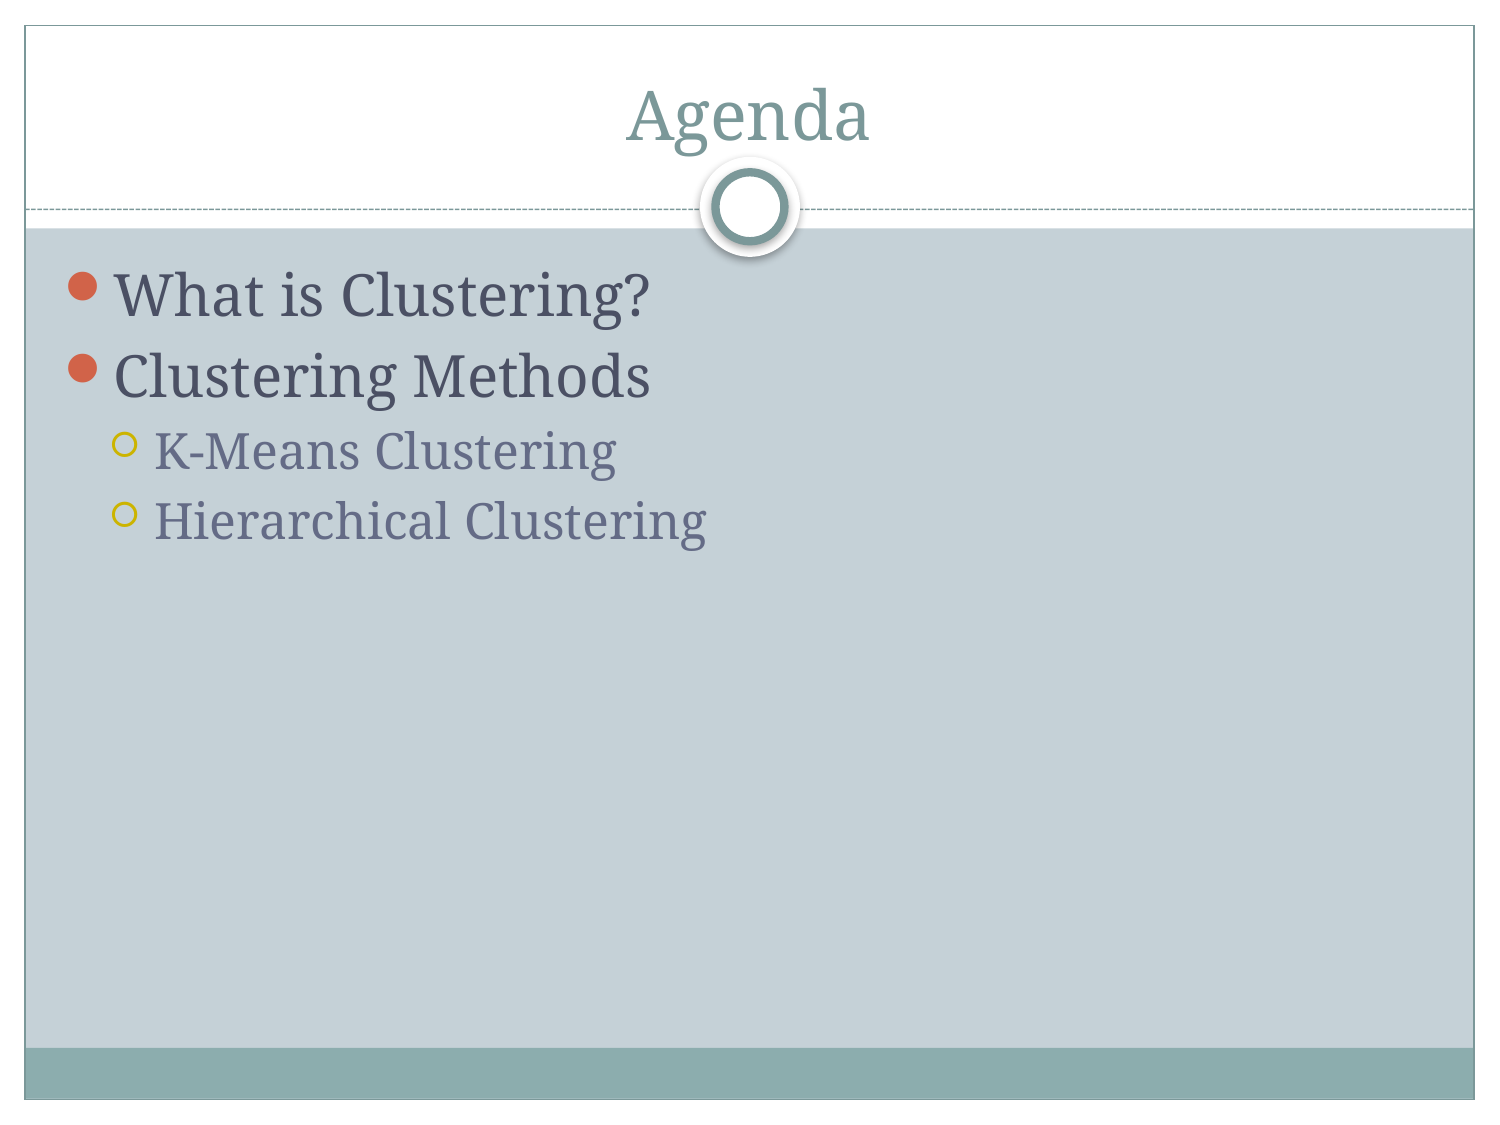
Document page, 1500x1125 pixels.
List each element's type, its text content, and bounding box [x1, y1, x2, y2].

list What is Clustering? Clustering Methods K-Means Clustering Hierarchical Clustering [49, 250, 1445, 1001]
footer [50, 1046, 638, 1107]
title Agenda [49, 37, 1450, 162]
text_box [99, 242, 1450, 1043]
